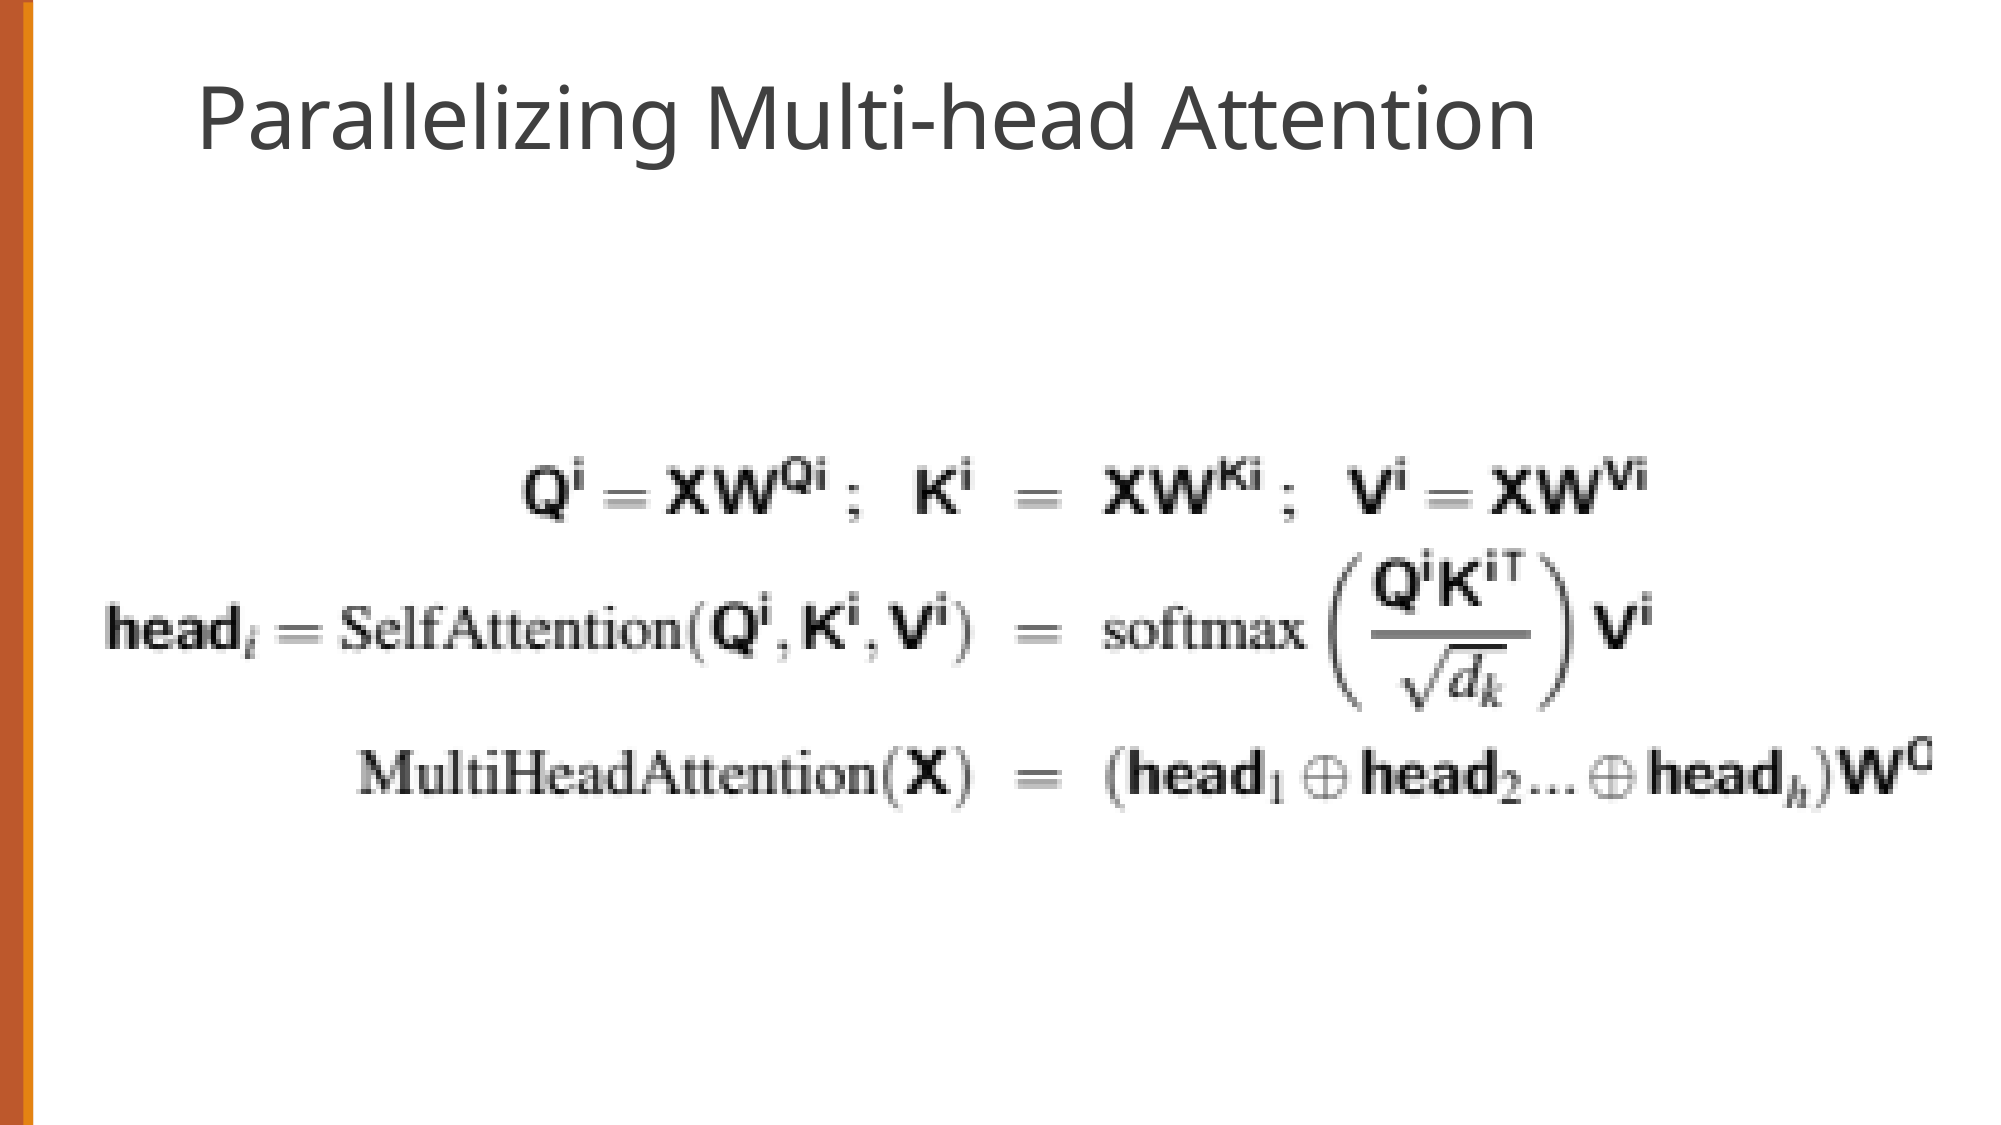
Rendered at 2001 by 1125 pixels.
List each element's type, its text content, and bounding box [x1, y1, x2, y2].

title Parallelizing Multi-head Attention [180, 26, 1830, 175]
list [67, 436, 1933, 829]
